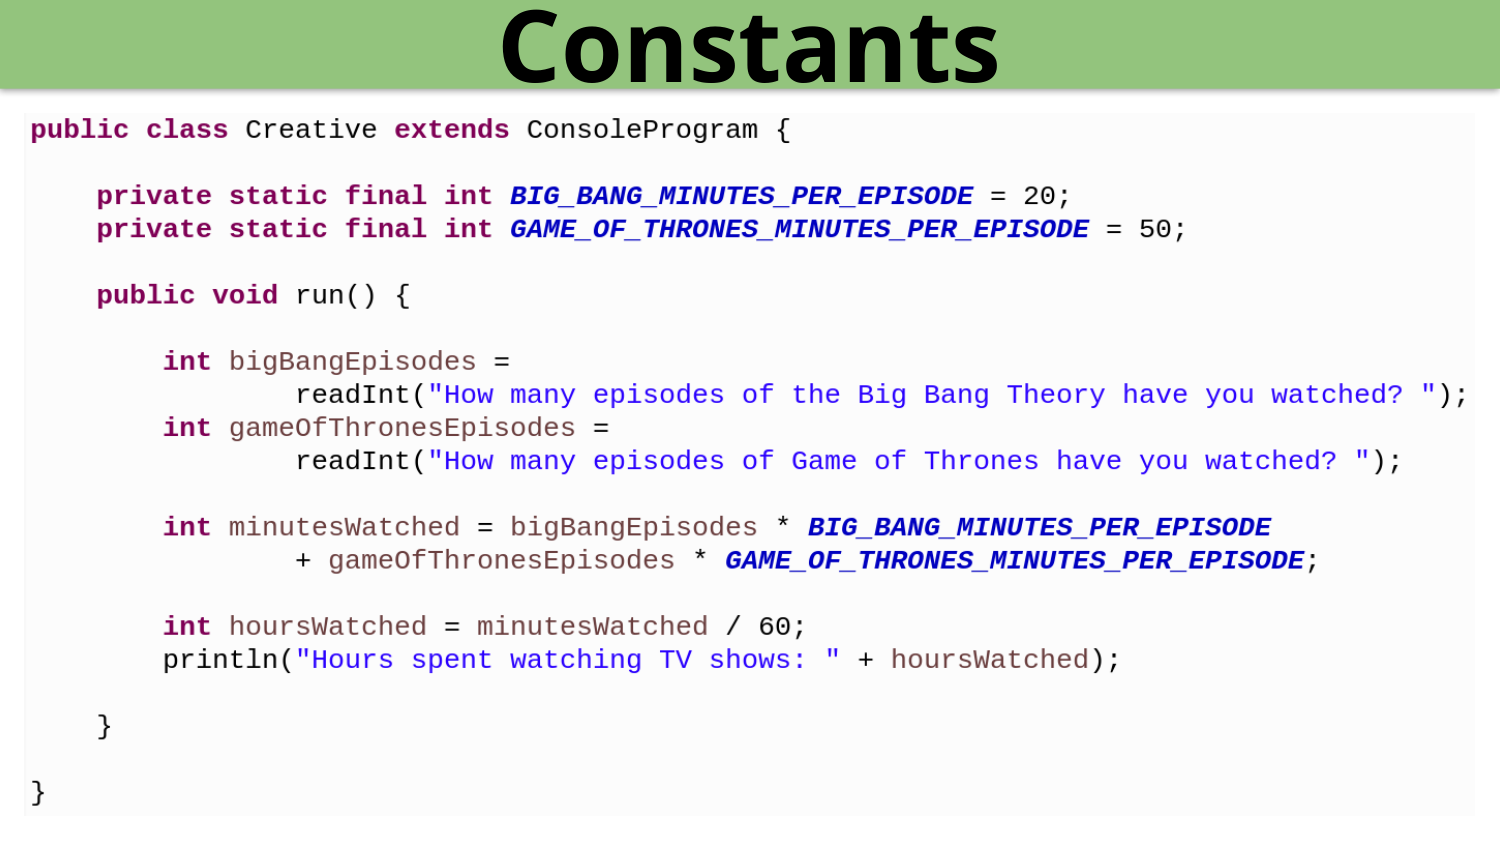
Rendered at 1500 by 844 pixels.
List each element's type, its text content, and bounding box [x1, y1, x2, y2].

text_box Constants [0, 0, 1500, 89]
picture [24, 113, 1476, 816]
